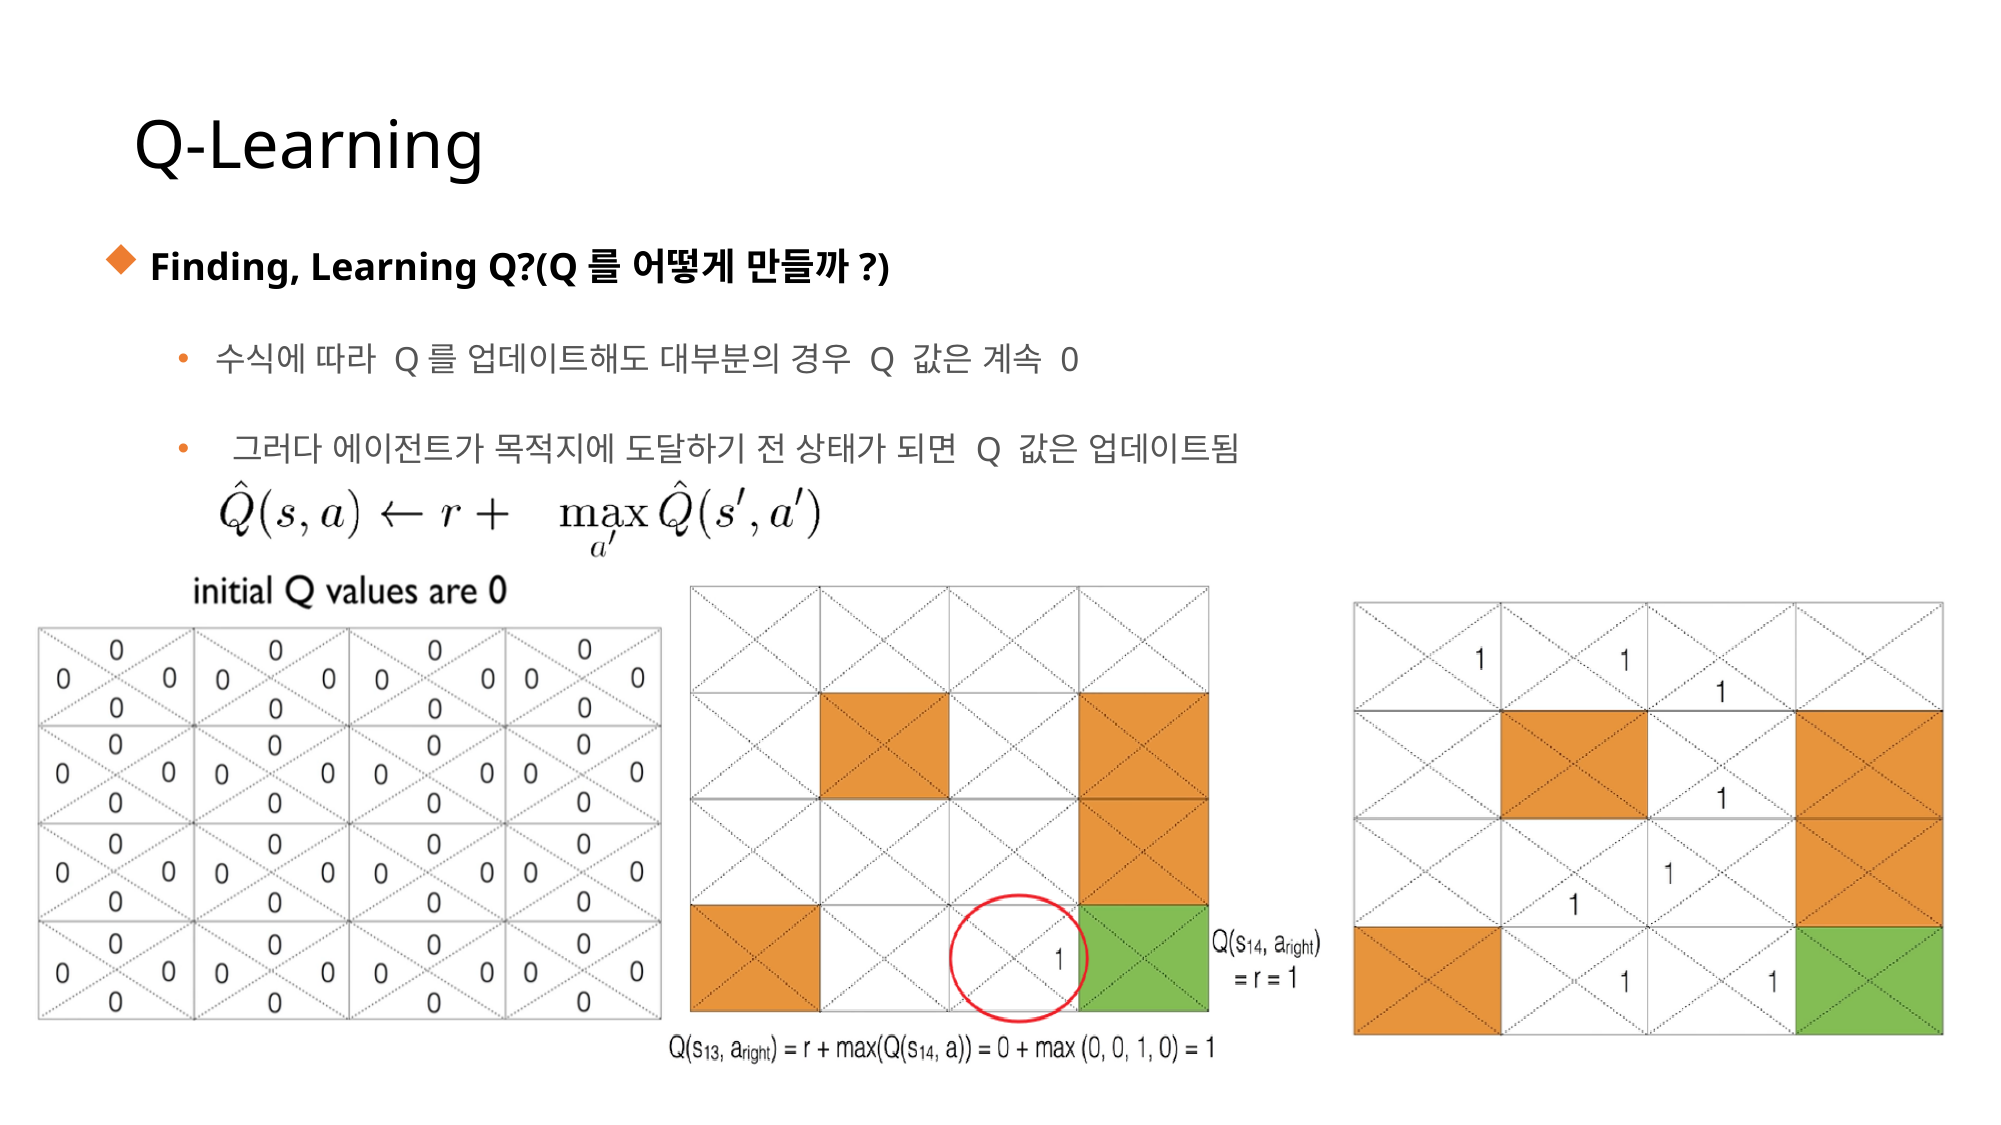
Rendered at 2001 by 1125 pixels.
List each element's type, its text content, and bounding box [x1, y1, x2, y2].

text_box Q-Learning [118, 58, 1449, 190]
picture [212, 471, 821, 561]
text_box Finding, Learning Q?(Q를 어떻게 만들까?) 수식에 따라 Q를 업데이트해도 대부분의 경우 Q 값은 계속 0 그러다 에이전트가 목적지에 도달하기 전 상태가 되면 Q 값은 업데이트됨 [87, 190, 1812, 747]
picture [30, 573, 1321, 1069]
picture [1351, 598, 1945, 1040]
